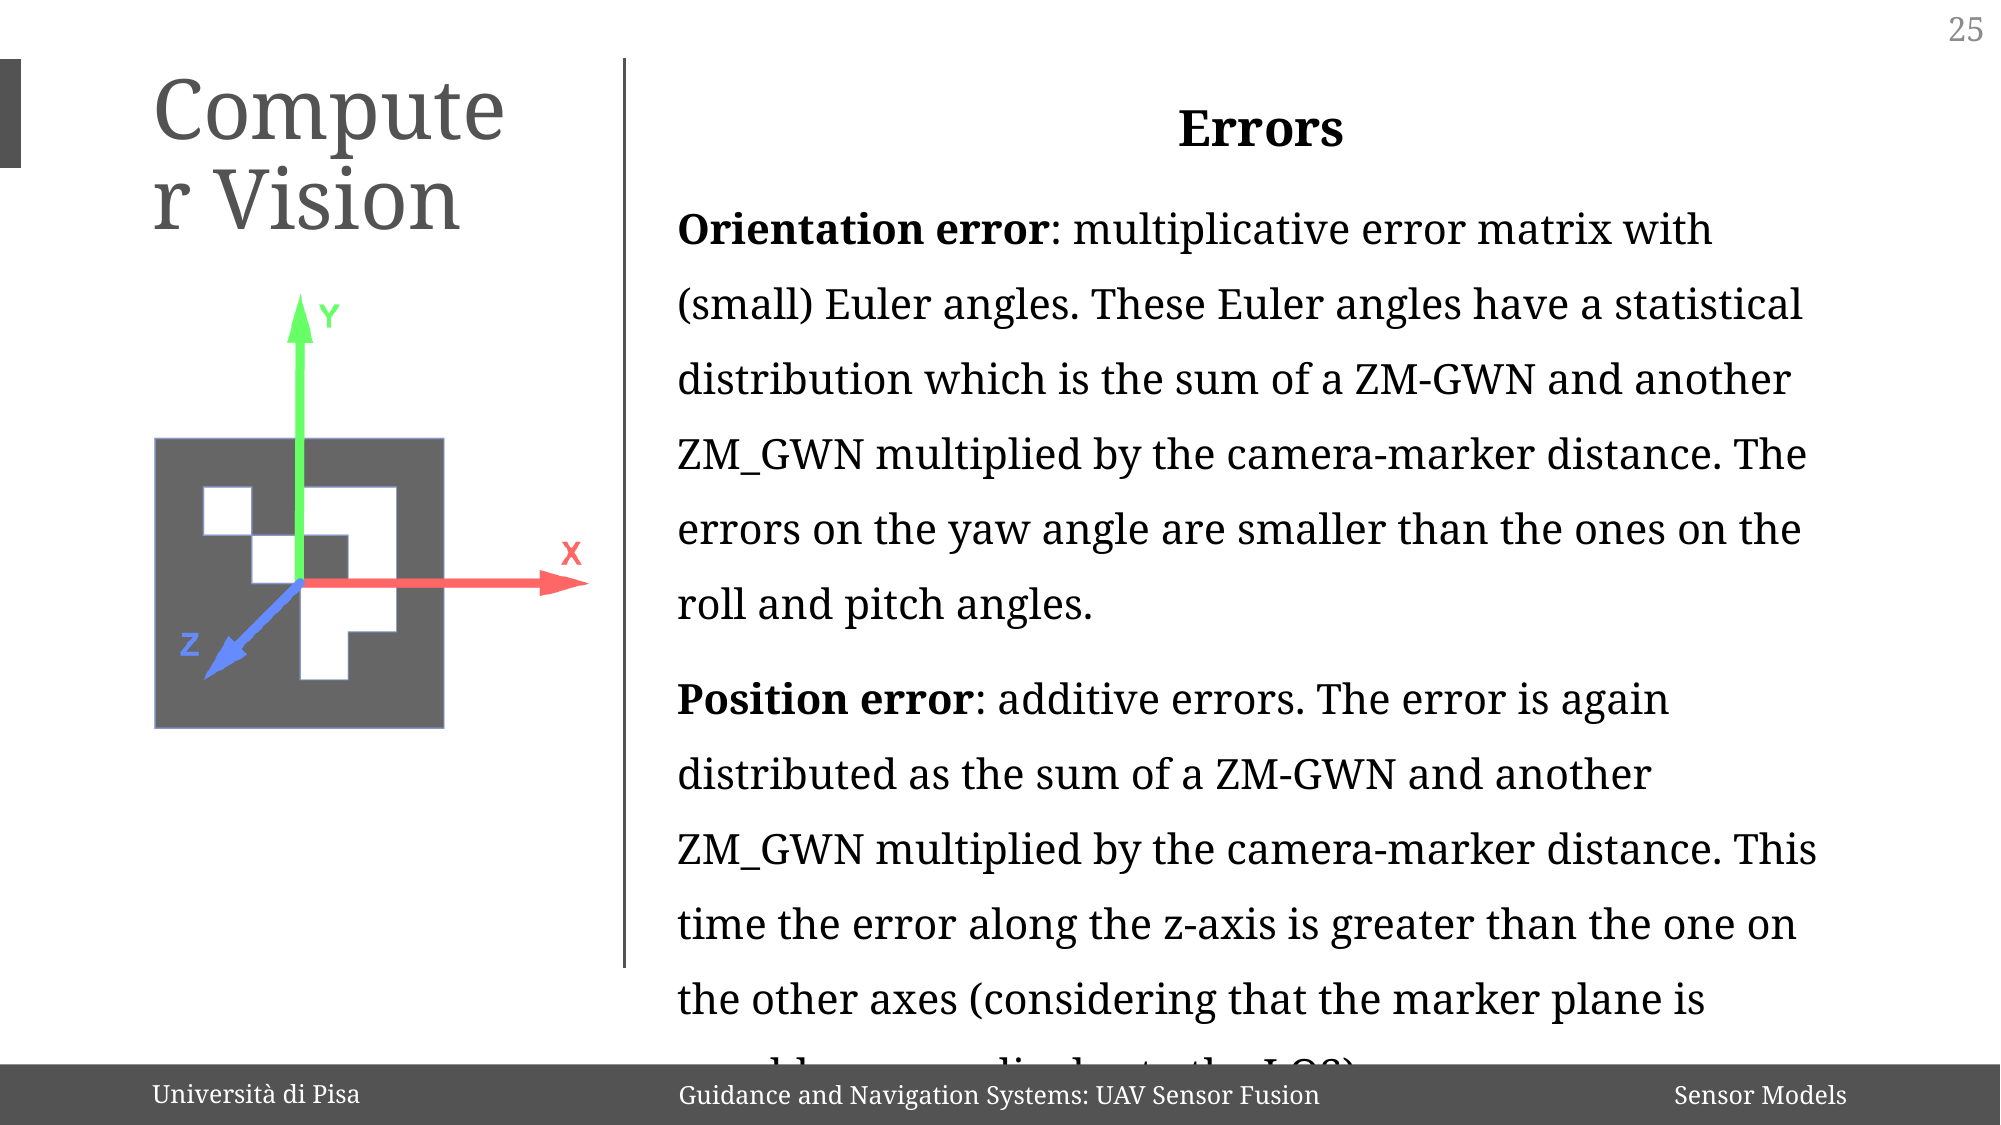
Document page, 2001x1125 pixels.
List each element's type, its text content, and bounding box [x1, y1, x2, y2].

picture [82, 275, 624, 783]
slide_number 25 [1550, 0, 2000, 61]
text_box Computer Vision [137, 59, 560, 255]
footer Guidance and Navigation Systems: UAV Sensor Fusion [662, 1065, 1338, 1125]
text_box Errors Orientation error: multiplicative error matrix with (small) Euler angles. These Euler angles have a statistical distribution which is the sum of a ZM-GWN and another ZM_GWN multiplied by the camera-marker distance. The errors on the yaw angle are smaller than the ones on the roll and pitch angles. Position error: additive errors. The error is again distributed as the sum of a ZM-GWN and another ZM_GWN multiplied by the camera-marker distance. This time the error along the z-axis is greater than the one on the other axes (considering that the marker plane is roughly perpendicular to the LOS). [662, 59, 1863, 969]
text_box [0, 1063, 2000, 1125]
text_box Sensor Models [1412, 1065, 1863, 1125]
slide_number Università di Pisa [137, 1063, 588, 1124]
